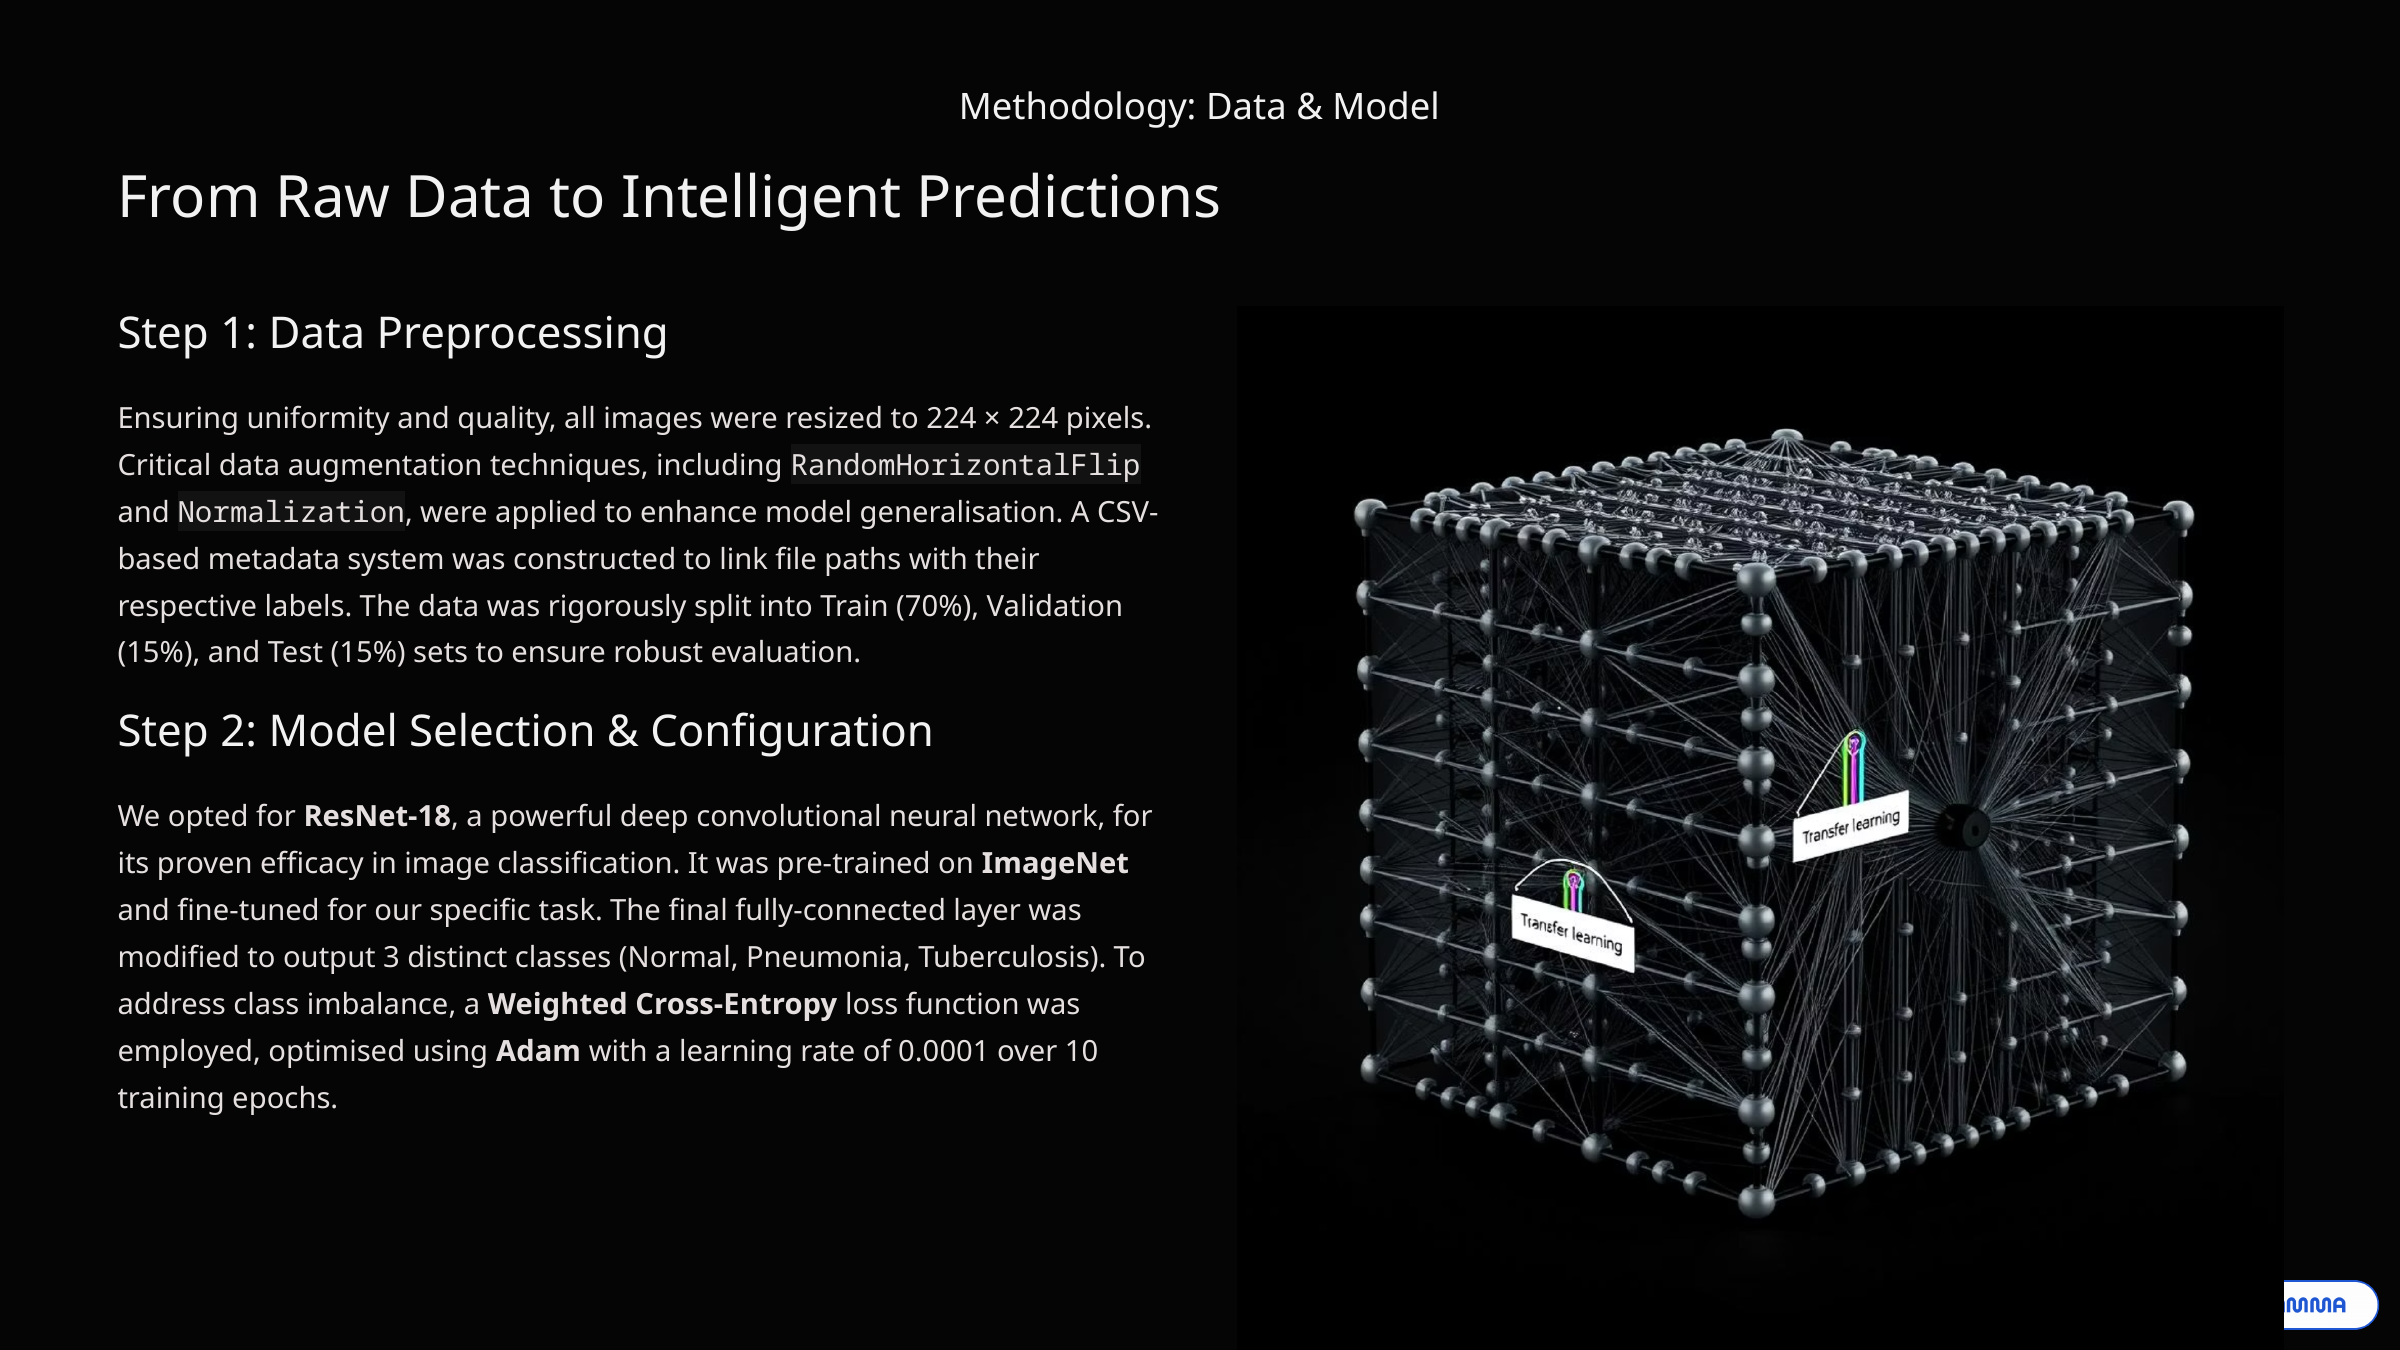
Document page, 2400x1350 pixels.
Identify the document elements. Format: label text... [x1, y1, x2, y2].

text_box Step 1: Data Preprocessing [117, 302, 689, 358]
text_box Methodology: Data & Model [949, 80, 1451, 127]
text_box From Raw Data to Intelligent Predictions [117, 156, 1271, 230]
picture [1236, 306, 2389, 1350]
text_box Step 2: Model Selection & Configuration [117, 701, 973, 757]
text_box We opted for ResNet-18, a powerful deep convolutional neural network, for its proven efficacy in image classification. It was pre-trained on ImageNet and fine-tuned for our specific task. The final fully-connected layer was modified to output 3 distinct classes (Normal, Pneumonia, Tuberculosis). To address class imbalance, a Weighted Cross-Entropy loss function was employed, optimised using Adam with a learning rate of 0.0001 over 10 training epochs. [117, 785, 1165, 1068]
text_box Ensuring uniformity and quality, all images were resized to 224 × 224 pixels. Critical data augmentation techniques, including RandomHorizontalFlip and Normalization, were applied to enhance model generalisation. A CSV-based metadata system was constructed to link file paths with their respective labels. The data was rigorously split into Train (70%), Validation (15%), and Test (15%) sets to ensure robust evaluation. [117, 387, 1165, 672]
